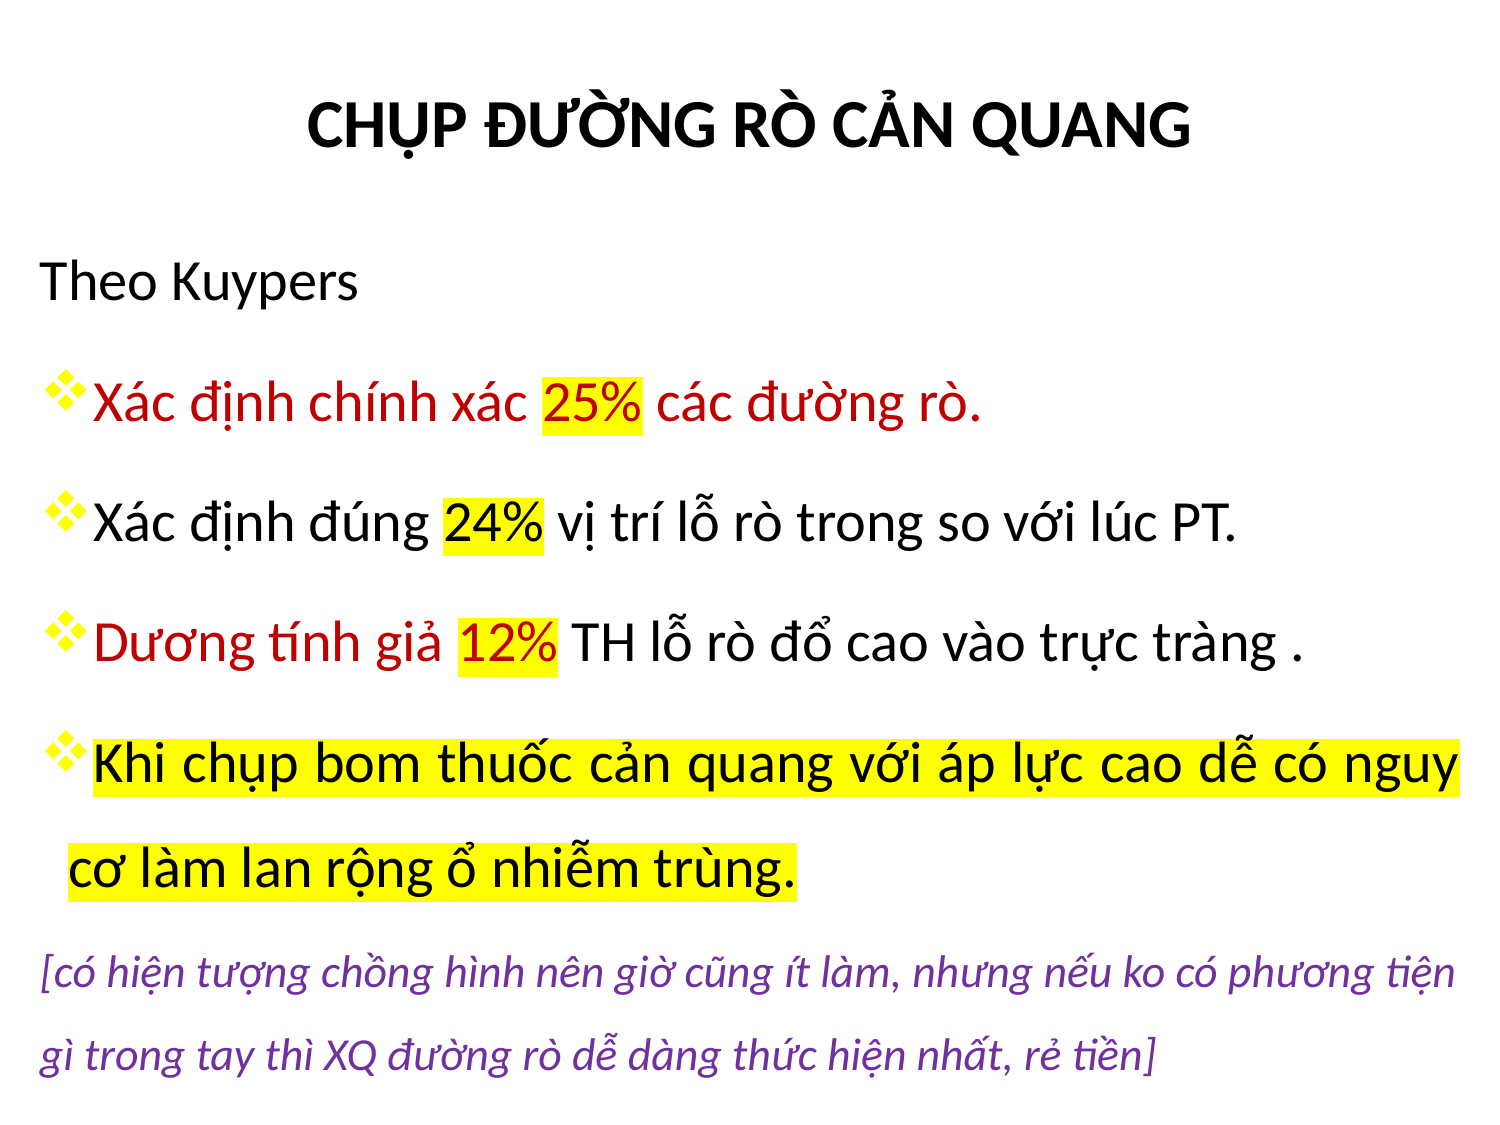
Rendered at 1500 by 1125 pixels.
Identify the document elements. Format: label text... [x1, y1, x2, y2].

title CHỤP ĐƯỜNG RÒ CẢN QUANG [0, 50, 1500, 200]
list Theo Kuypers Xác định chính xác 25% các đường rò. Xác định đúng 24% vị trí lỗ rò trong so với lúc PT. Dương tính giả 12% TH lỗ rò đổ cao vào trực tràng . Khi chụp bom thuốc cản quang với áp lực cao dễ có nguy cơ làm lan rộng ổ nhiễm trùng. [có hiện tượng chồng hình nên giờ cũng ít làm, nhưng nếu ko có phương tiện gì trong tay thì XQ đường rò dễ dàng thức hiện nhất, rẻ tiền] [24, 200, 1475, 1100]
